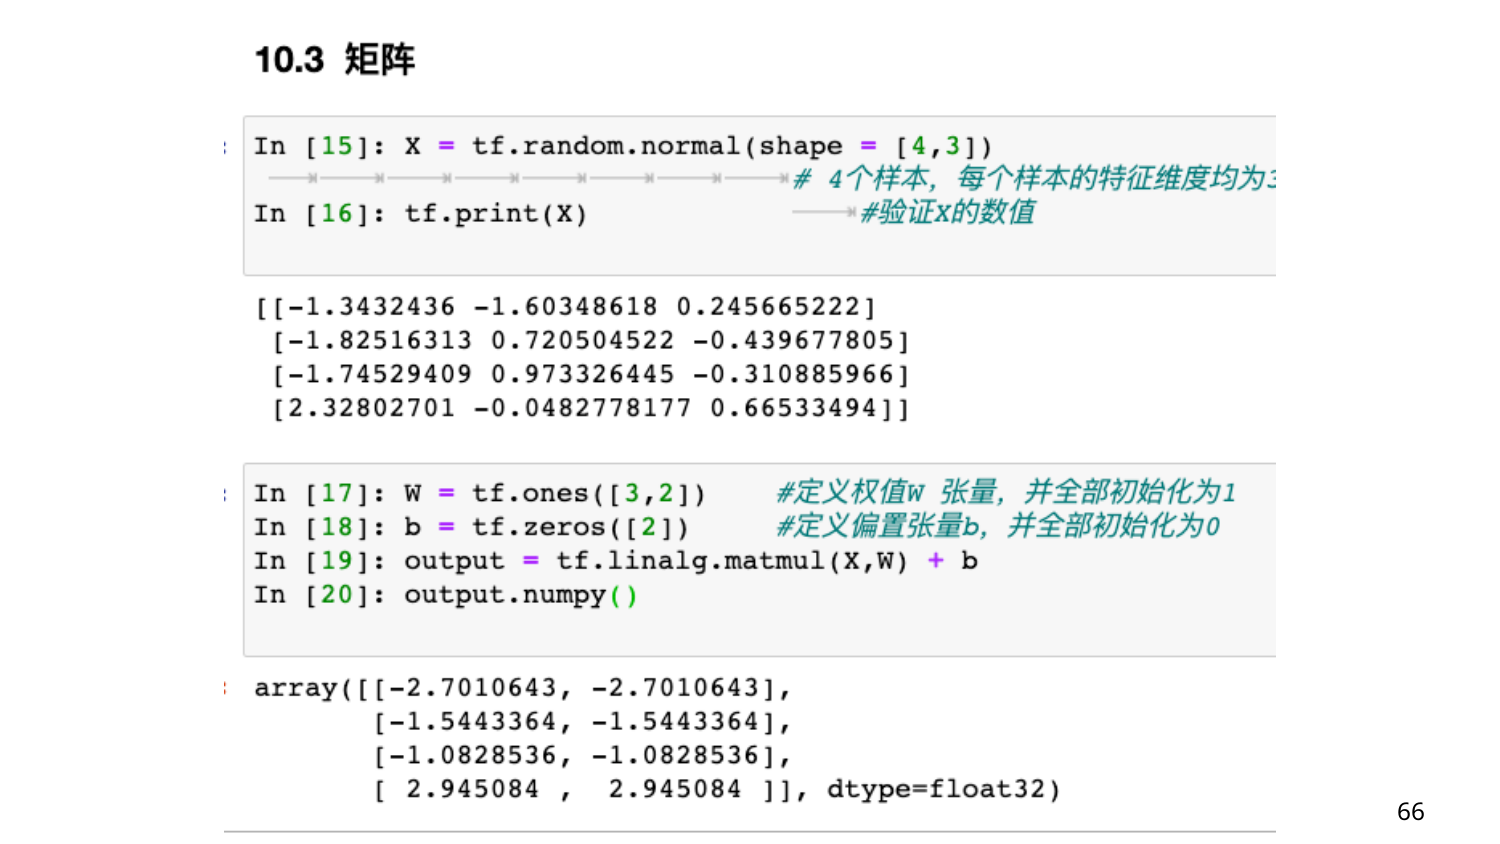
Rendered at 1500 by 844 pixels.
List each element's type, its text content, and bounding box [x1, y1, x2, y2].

picture [224, 8, 1276, 836]
slide_number 66 [1319, 789, 1425, 835]
